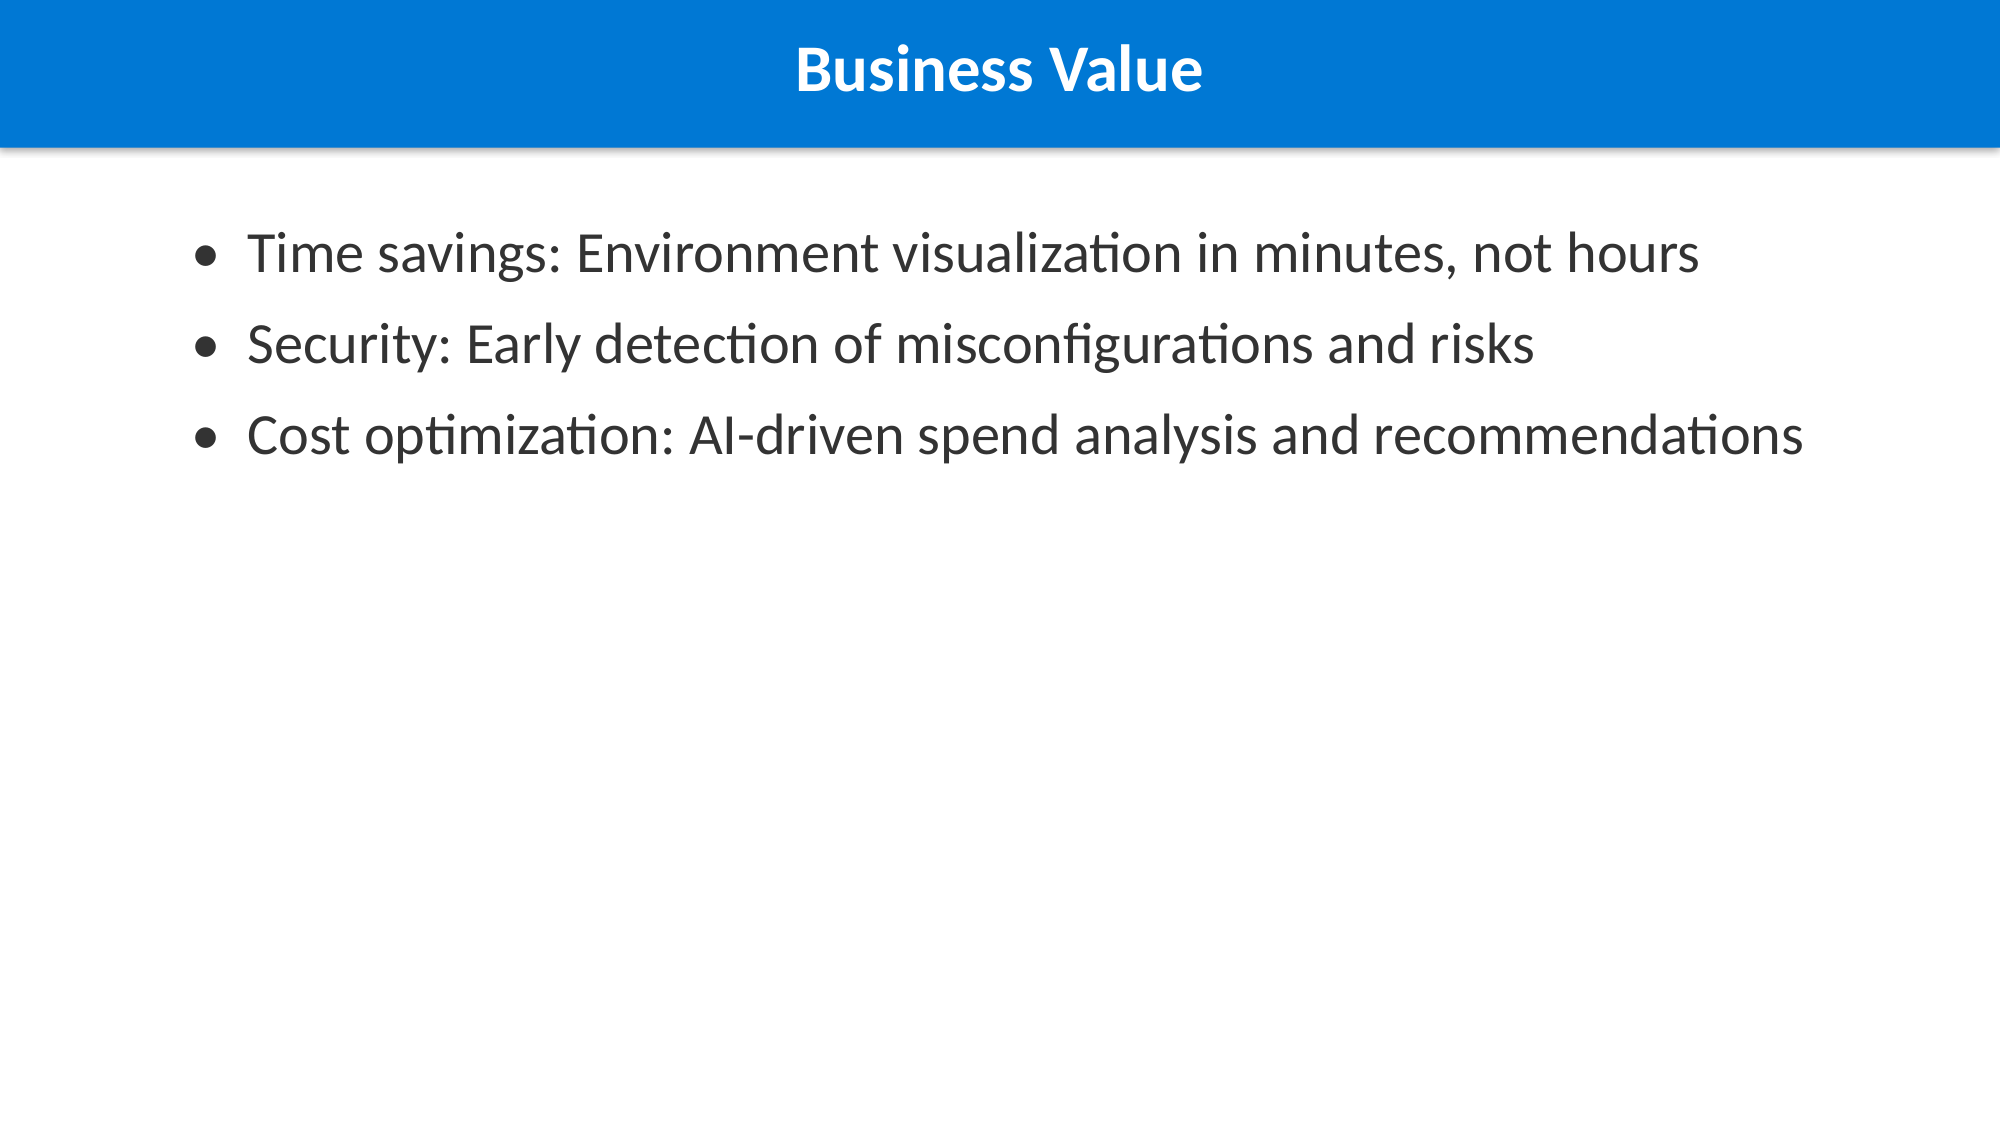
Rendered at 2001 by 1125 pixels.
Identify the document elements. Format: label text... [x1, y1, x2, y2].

text_box • Time savings: Environment visualization in minutes, not hours • Security: Early detection of misconfigurations and risks • Cost optimization: AI-driven spend analysis and recommendations [177, 206, 1823, 474]
text_box Business Value [780, 17, 1220, 113]
text_box [0, 0, 2000, 148]
